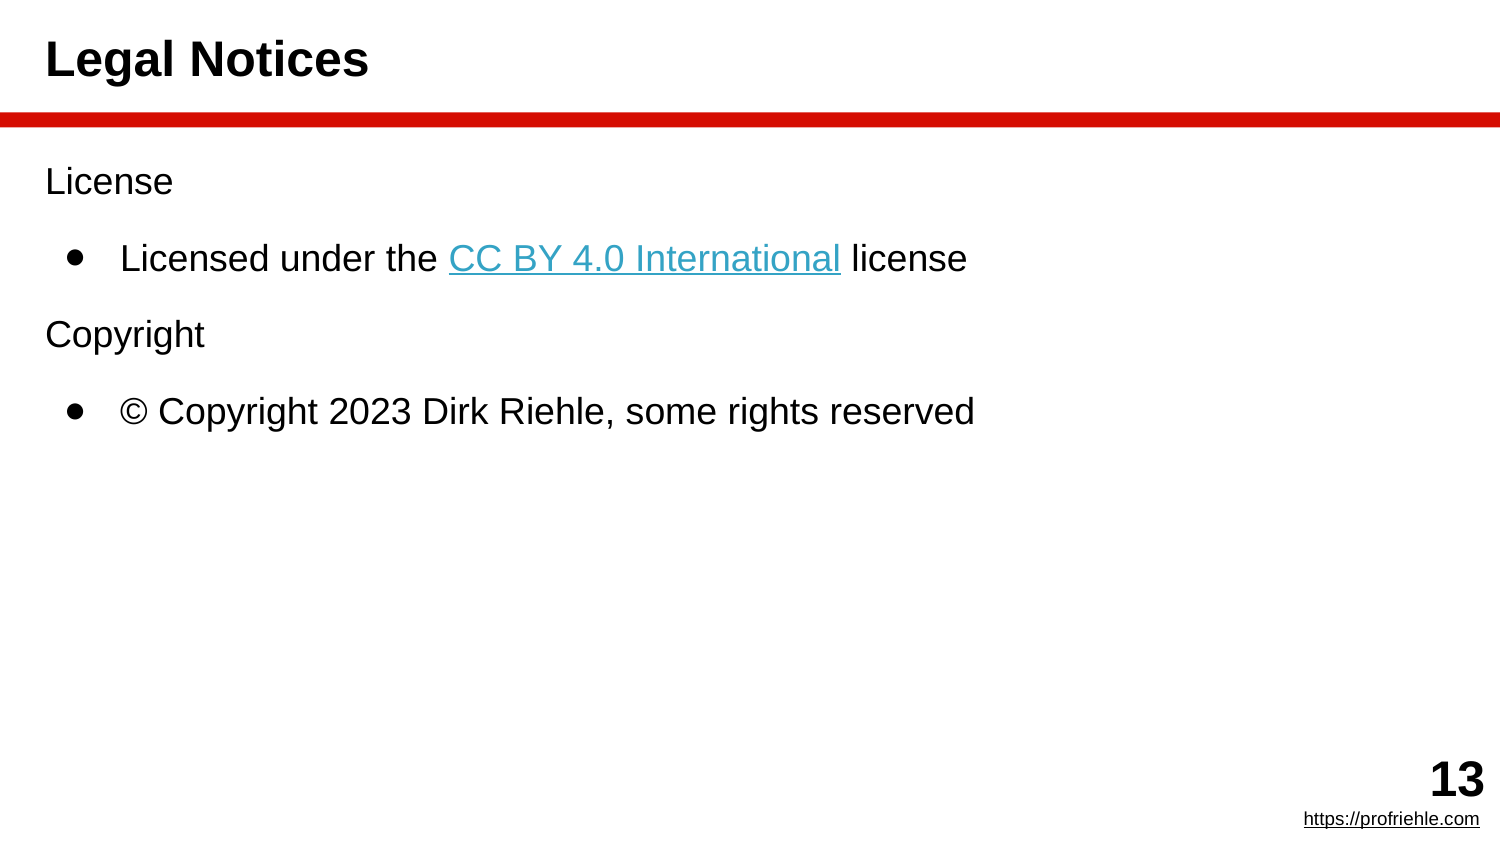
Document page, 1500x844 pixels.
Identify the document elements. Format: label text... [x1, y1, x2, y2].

list License Licensed under the CC BY 4.0 International license Copyright © Copyright 2023 Dirk Riehle, some rights reserved [45, 150, 1455, 825]
slide_number ‹#› https://profriehle.com [1200, 724, 1500, 844]
title Legal Notices [0, 0, 1500, 113]
